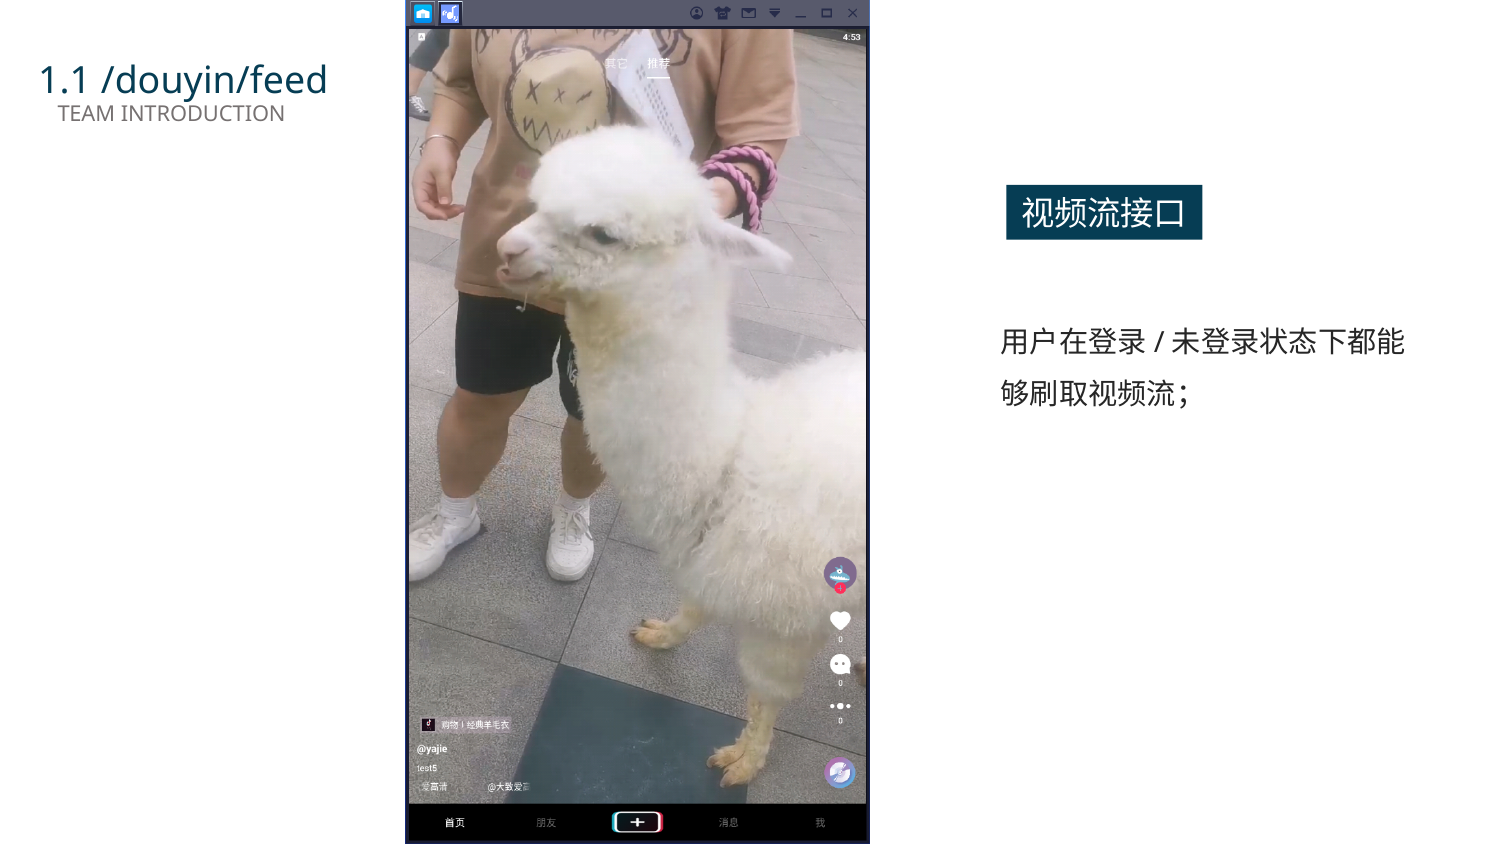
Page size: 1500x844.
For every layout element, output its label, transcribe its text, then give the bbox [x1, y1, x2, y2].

picture [405, 0, 870, 844]
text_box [57, 44, 310, 134]
text_box 视频流接口 [1006, 184, 1203, 240]
text_box 用户在登录/未登录状态下都能够刷取视频流； [985, 298, 1422, 471]
